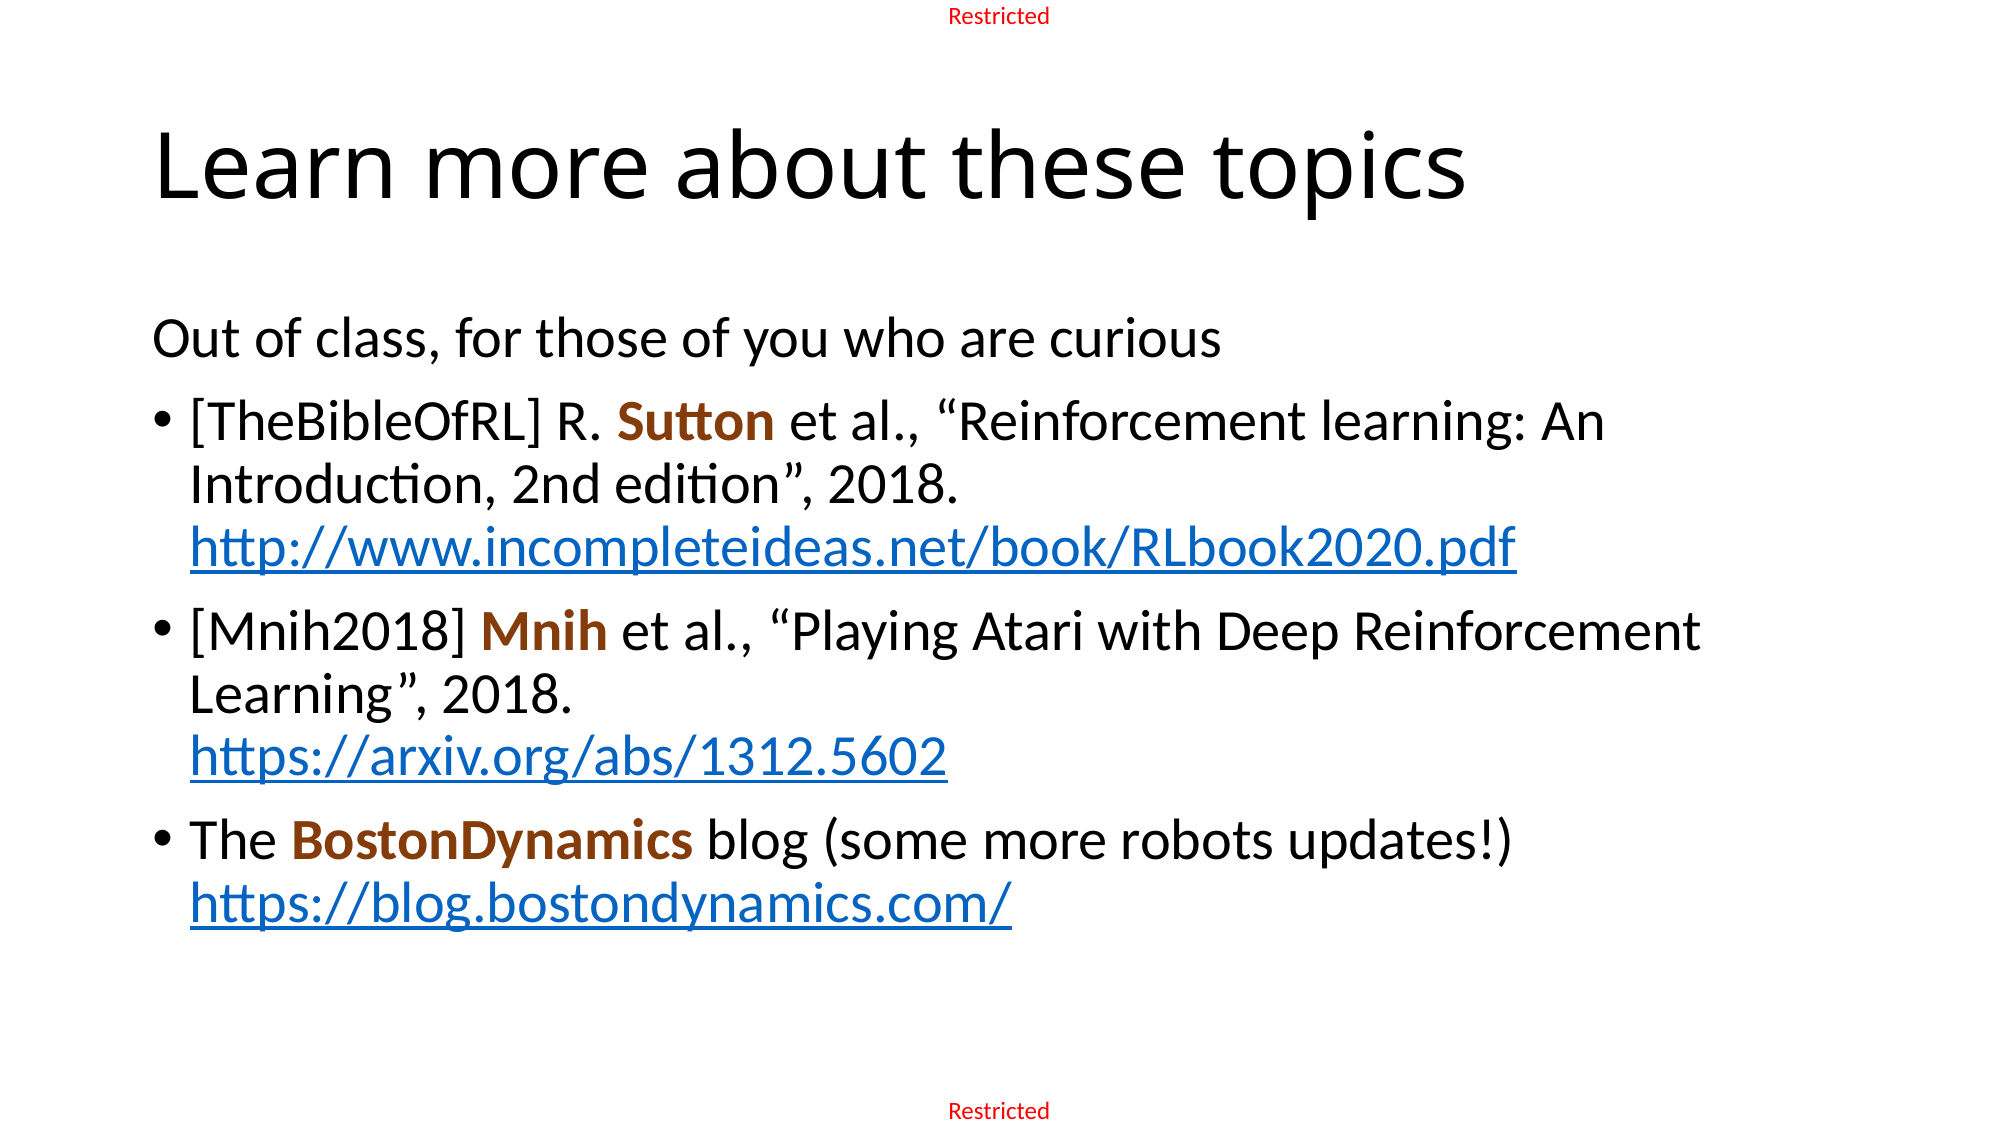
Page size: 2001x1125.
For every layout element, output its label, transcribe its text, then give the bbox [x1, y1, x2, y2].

list Out of class, for those of you who are curious [TheBibleOfRL] R. Sutton et al., “Reinforcement learning: An Introduction, 2nd edition”, 2018. http://www.incompleteideas.net/book/RLbook2020.pdf [Mnih2018] Mnih et al., “Playing Atari with Deep Reinforcement Learning”, 2018. https://arxiv.org/abs/1312.5602 The BostonDynamics blog (some more robots updates!) https://blog.bostondynamics.com/ [137, 299, 1863, 1125]
title Learn more about these topics [137, 59, 1863, 278]
